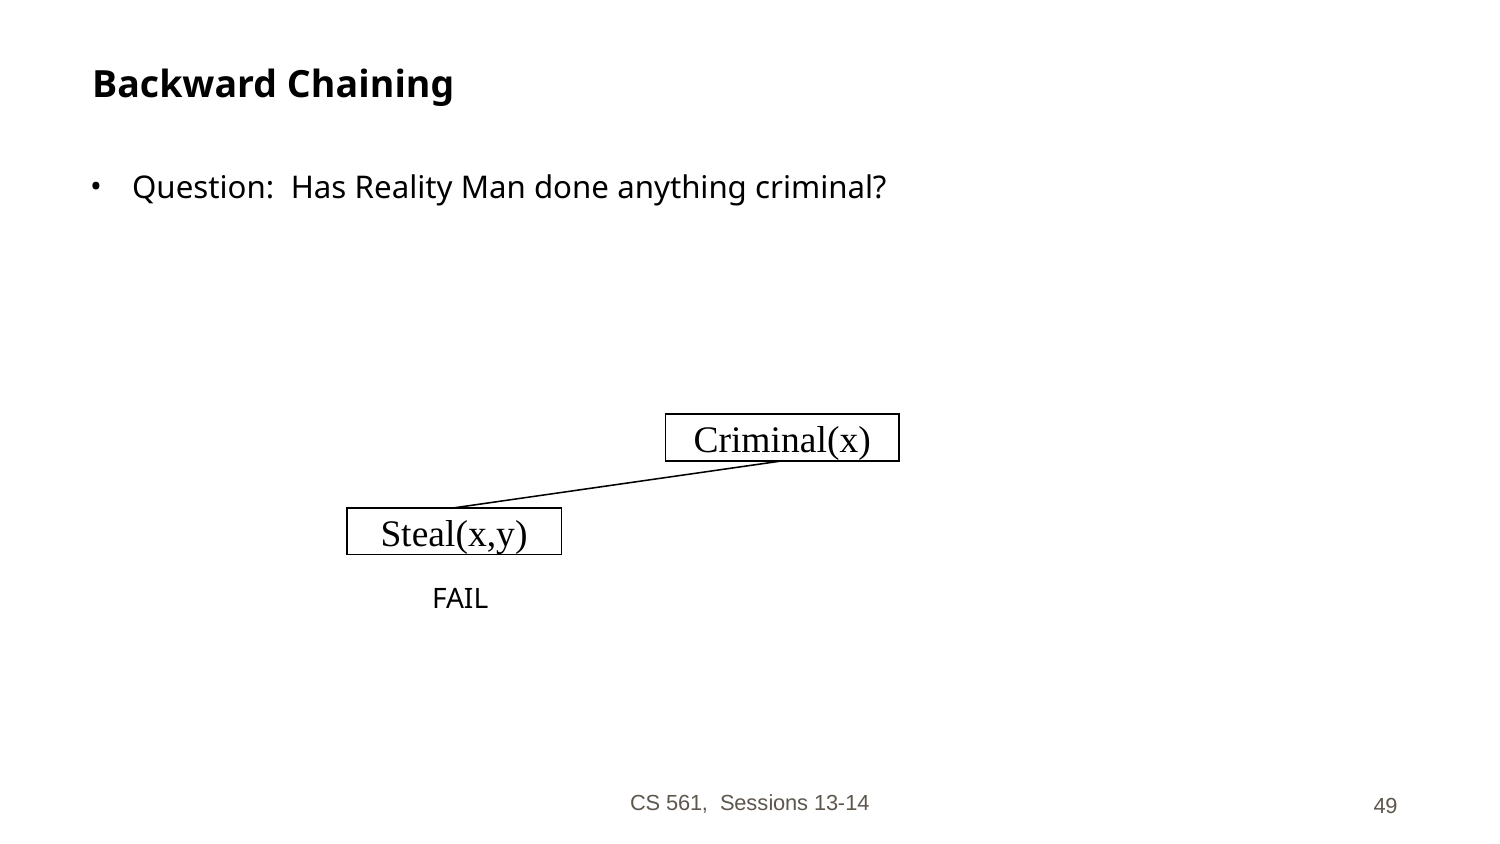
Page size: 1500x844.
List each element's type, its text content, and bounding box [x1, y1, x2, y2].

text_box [453, 460, 783, 509]
slide_number ‹#› [1100, 768, 1413, 826]
text_box Criminal(x) [665, 413, 899, 461]
text_box Steal(x,y) [346, 507, 562, 555]
list Question: Has Reality Man done anything criminal? FAIL [75, 159, 1417, 746]
title Backward Chaining [77, 28, 1415, 113]
footer CS 561, Sessions 13-14 [512, 766, 988, 823]
